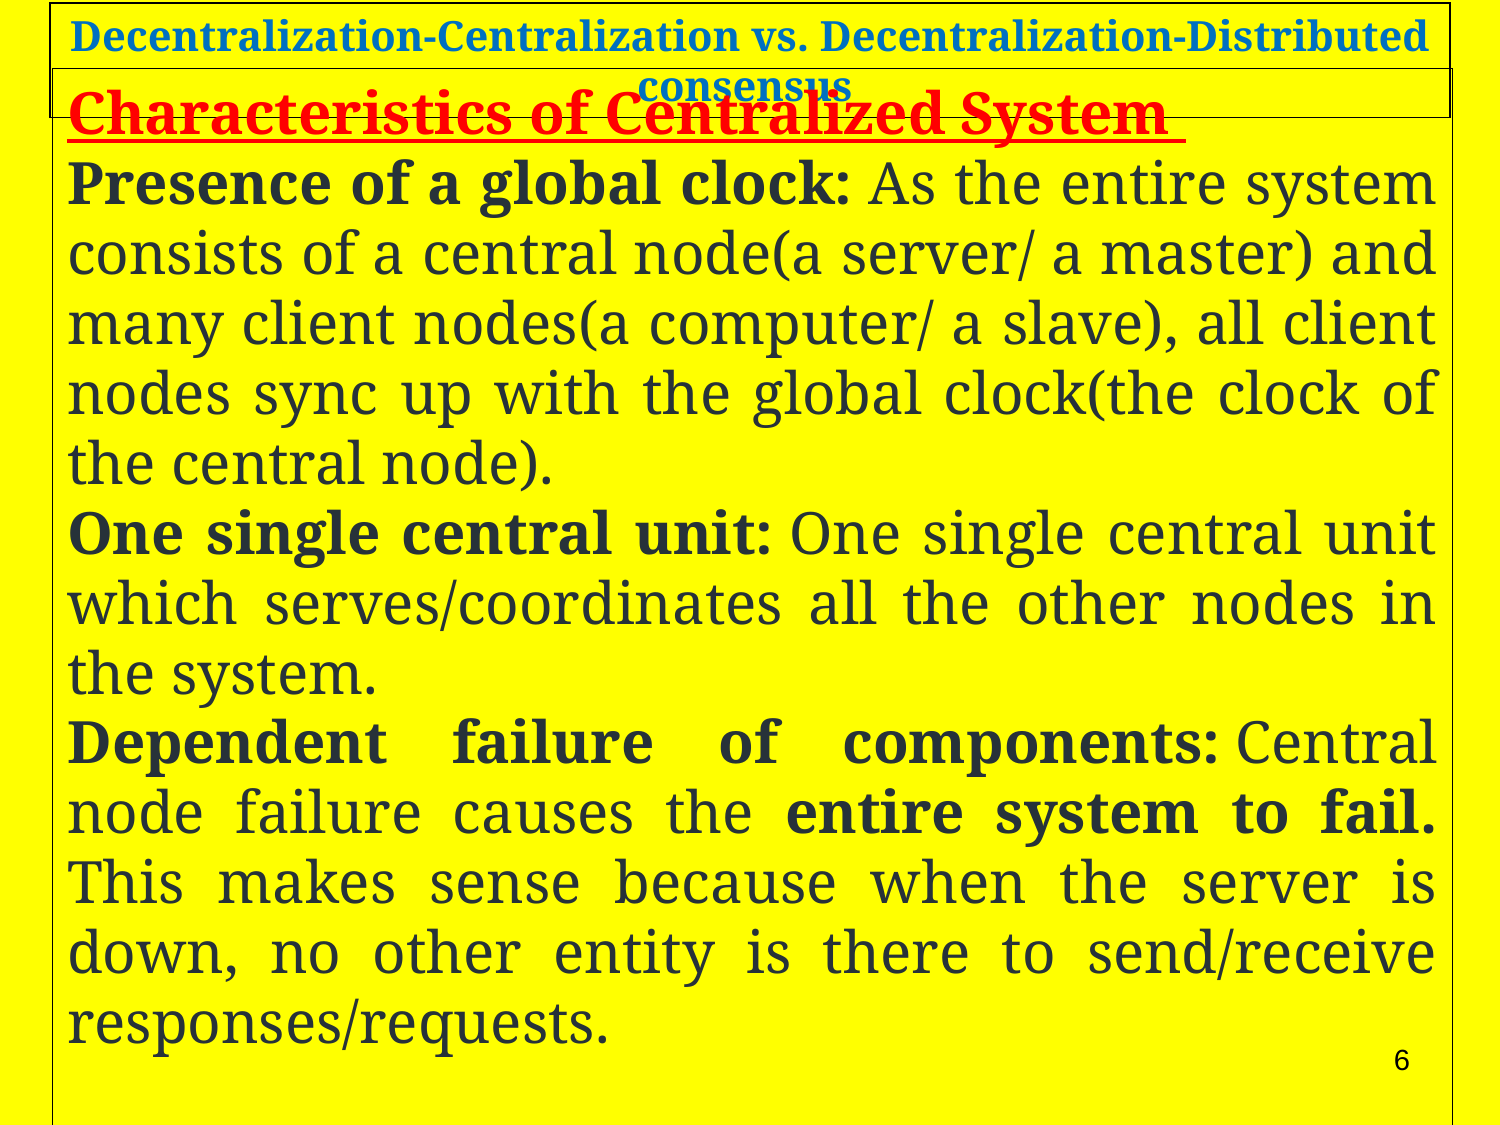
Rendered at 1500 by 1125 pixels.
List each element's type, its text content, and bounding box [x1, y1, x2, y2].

text_box Decentralization-Centralization vs. Decentralization-Distributed consensus [50, 2, 1450, 118]
text_box Characteristics of Centralized System Presence of a global clock: As the entire system consists of a central node(a server/ a master) and many client nodes(a computer/ a slave), all client nodes sync up with the global clock(the clock of the central node). One single central unit: One single central unit which serves/coordinates all the other nodes in the system. Dependent failure of components: Central node failure causes the entire system to fail. This makes sense because when the server is down, no other entity is there to send/receive responses/requests. [52, 68, 1453, 1125]
